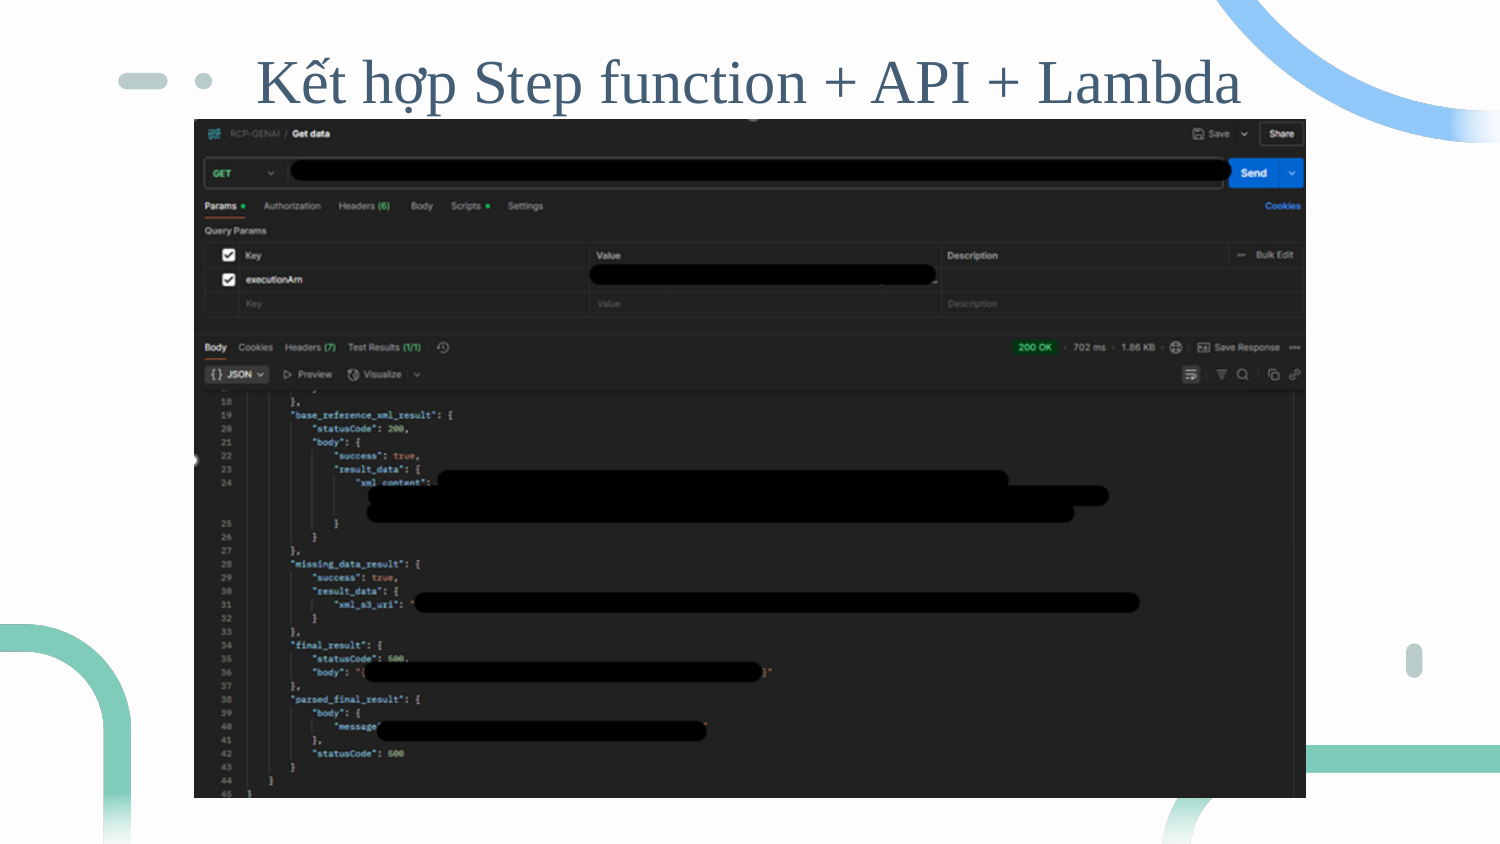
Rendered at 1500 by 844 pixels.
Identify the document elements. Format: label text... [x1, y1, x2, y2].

picture [194, 0, 1500, 844]
title Kết hợp Step function + API + Lambda [118, 26, 1382, 120]
picture [0, 411, 131, 844]
